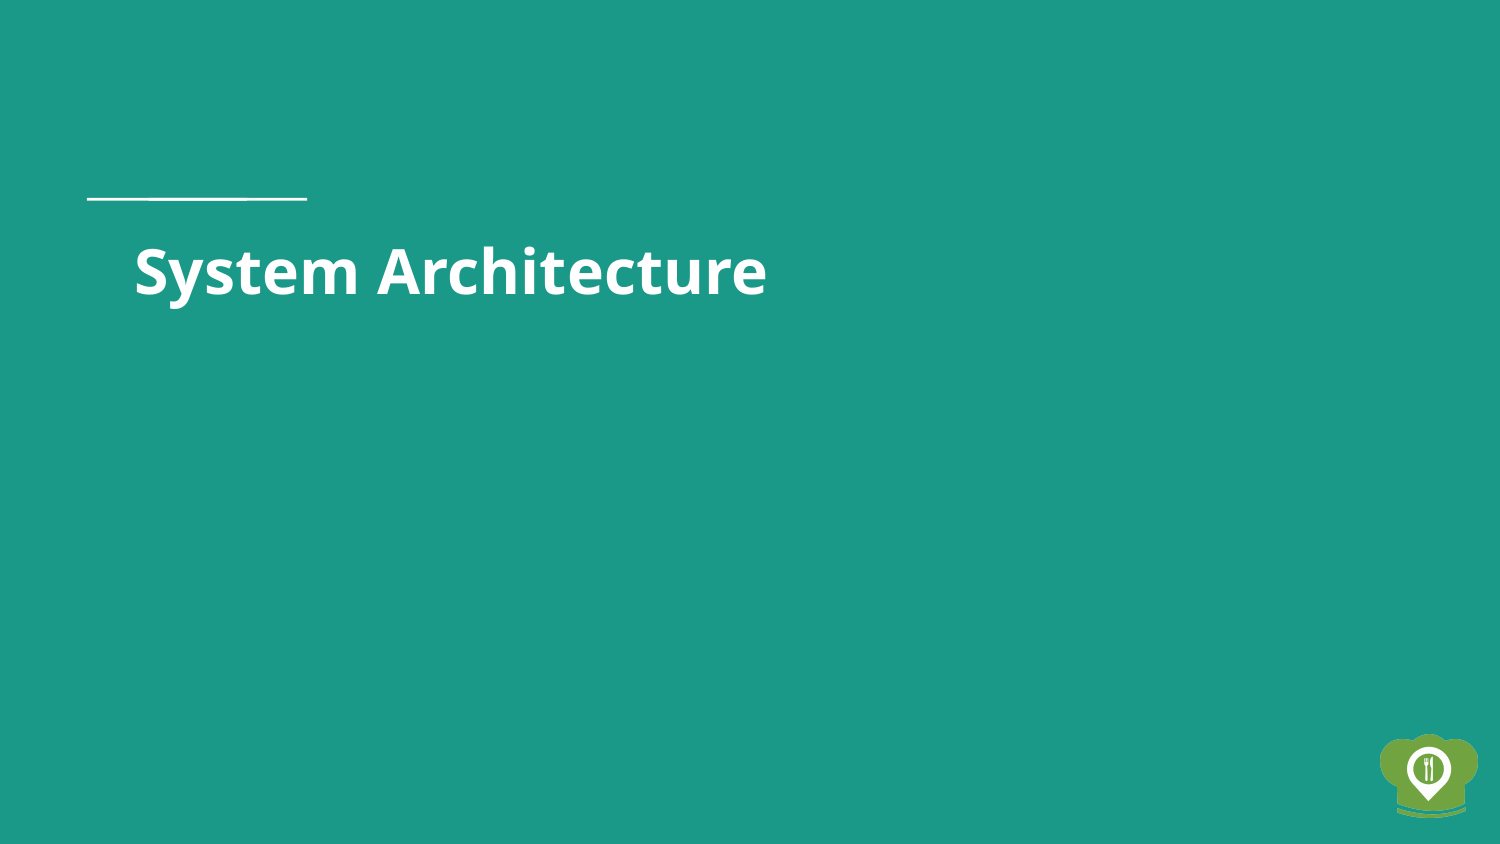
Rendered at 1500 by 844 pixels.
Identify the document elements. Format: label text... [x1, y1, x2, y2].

title System Architecture [119, 216, 1381, 466]
picture [1380, 734, 1479, 818]
